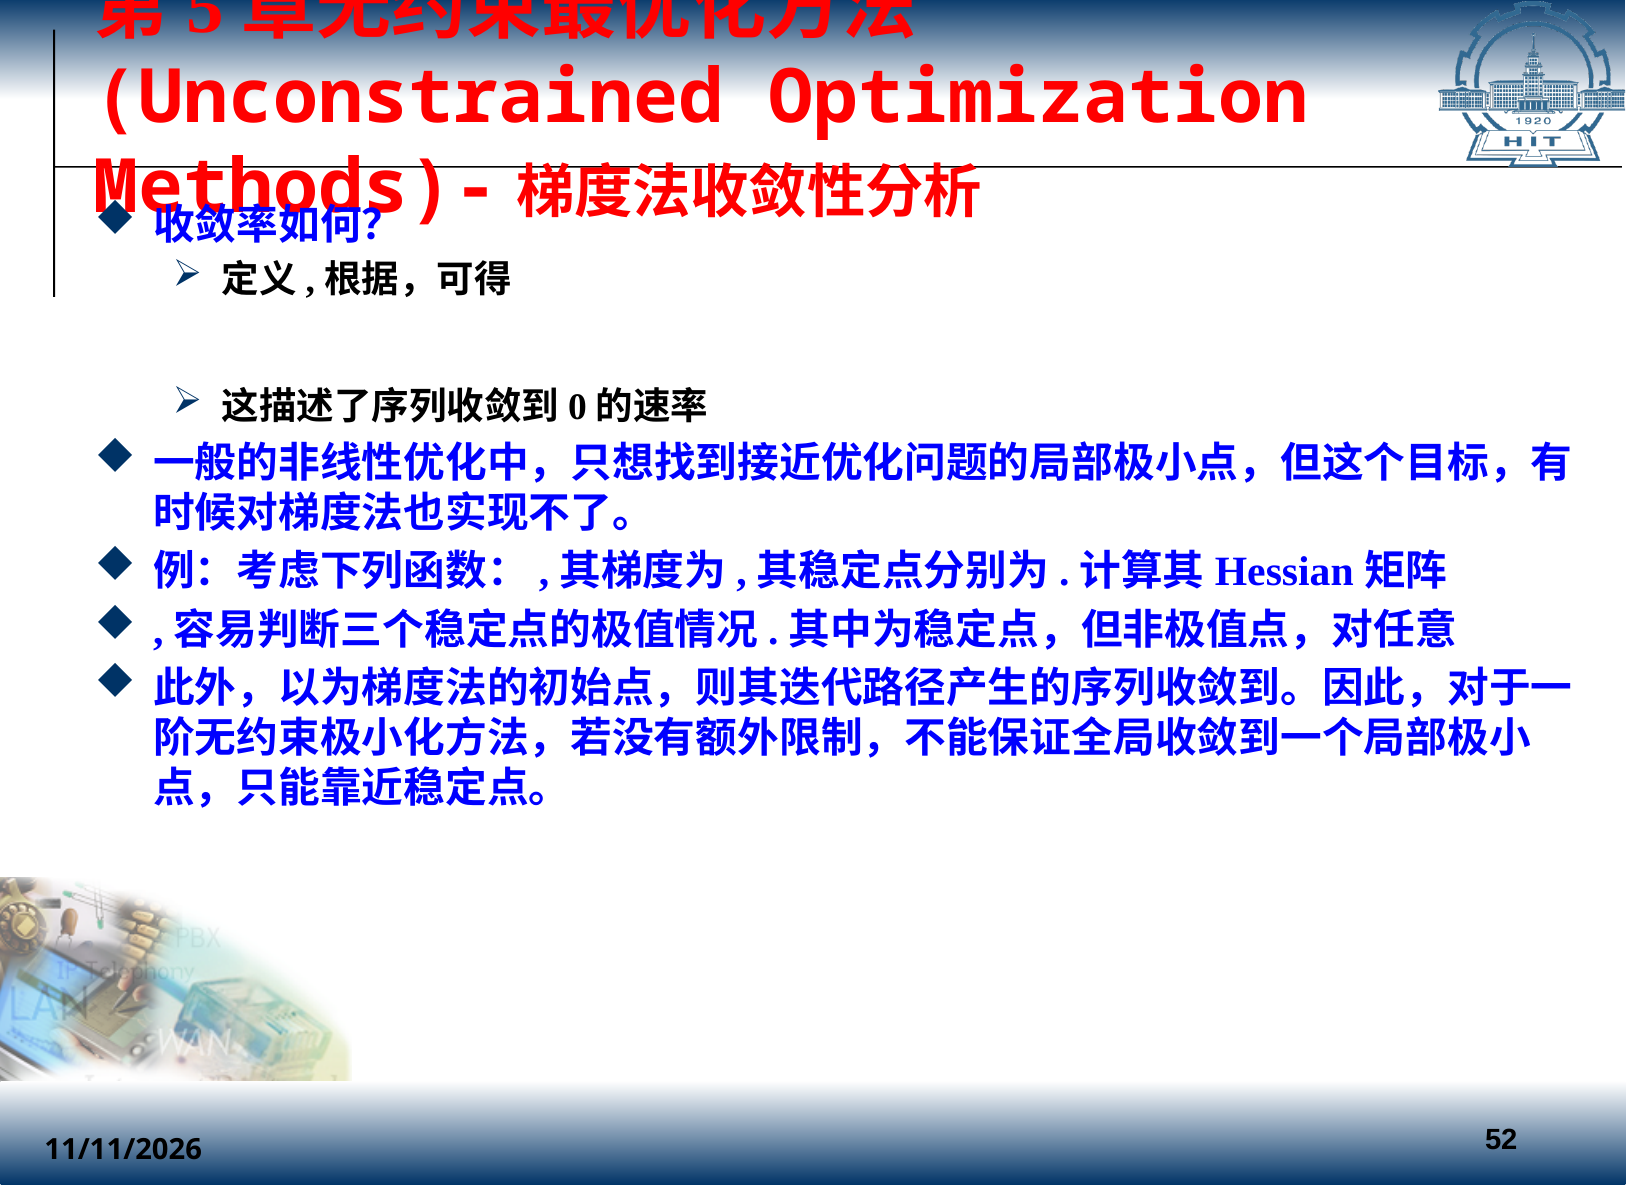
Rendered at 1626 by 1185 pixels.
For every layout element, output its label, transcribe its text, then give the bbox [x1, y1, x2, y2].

picture [0, 877, 352, 1120]
title 第5章无约束最优化方法(Unconstrained Optimization Methods)-梯度法收敛性分析 [78, 29, 1498, 155]
picture [1438, 1, 1626, 167]
